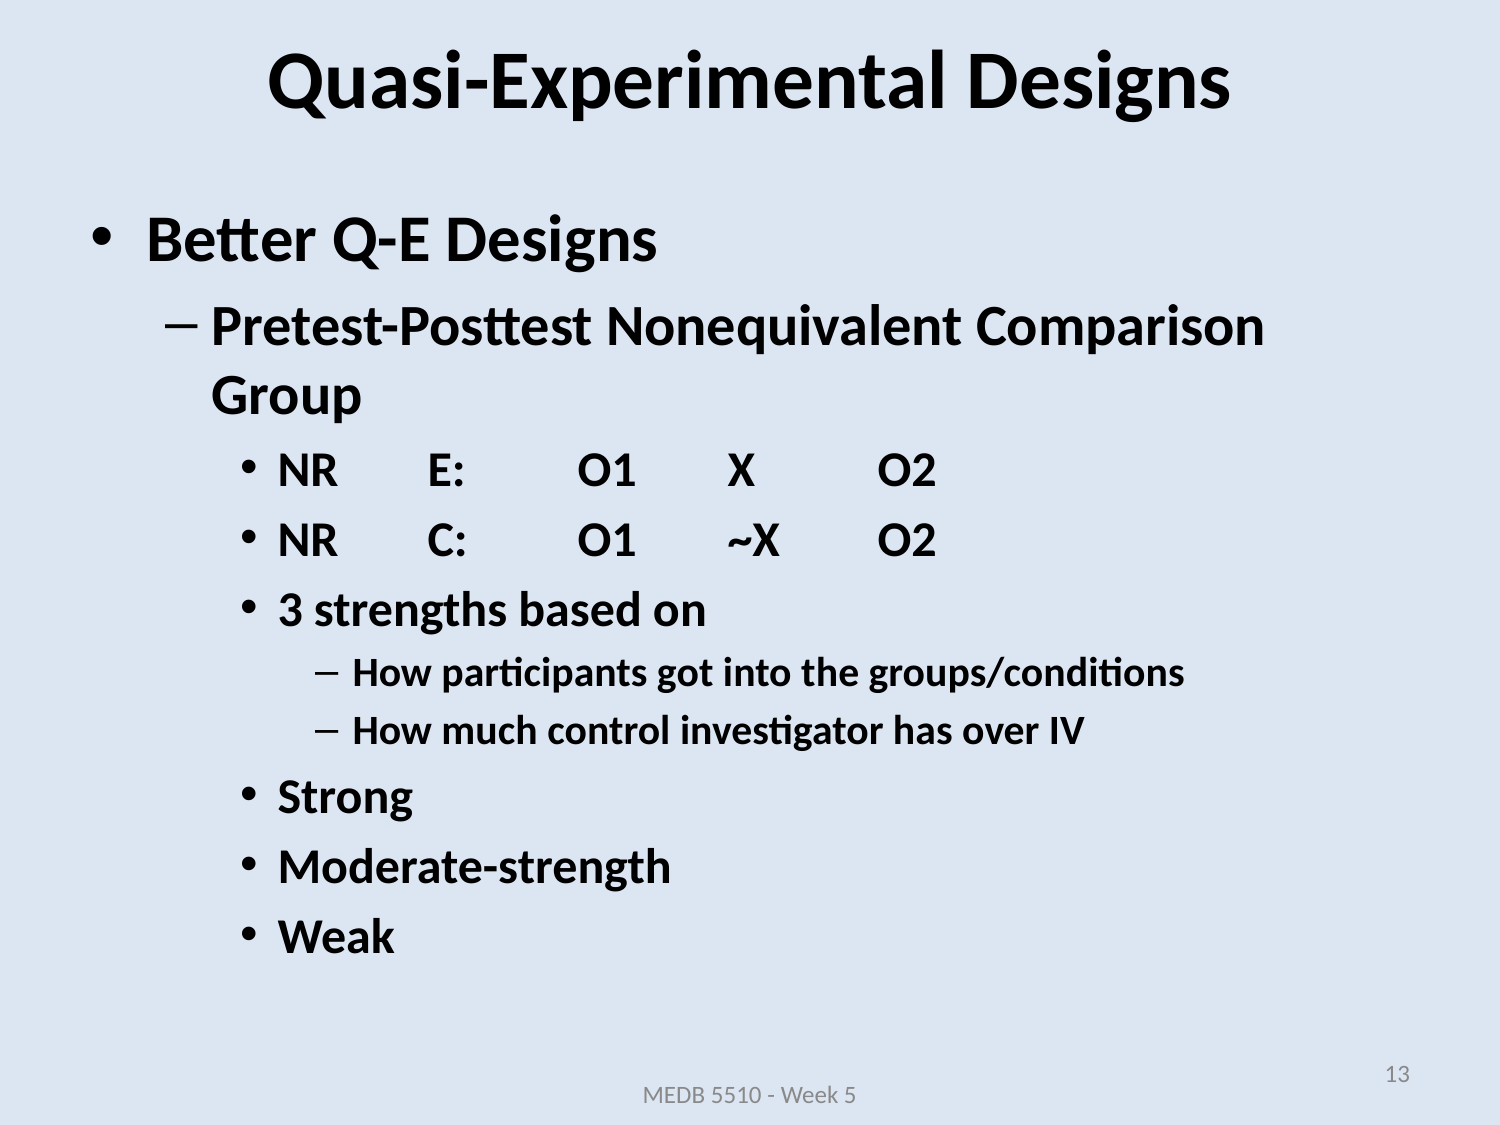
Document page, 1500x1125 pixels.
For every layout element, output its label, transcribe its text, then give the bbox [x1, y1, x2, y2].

list Better Q-E Designs Pretest-Posttest Nonequivalent Comparison Group NR E: O1 X O2 NR C: O1 ~X O2 3 strengths based on How participants got into the groups/conditions How much control investigator has over IV Strong Moderate-strength Weak [75, 187, 1425, 1005]
footer MEDB 5510 - Week 5 [487, 1062, 1013, 1125]
title Quasi-Experimental Designs [75, 0, 1426, 150]
slide_number 13 [1074, 1042, 1425, 1103]
